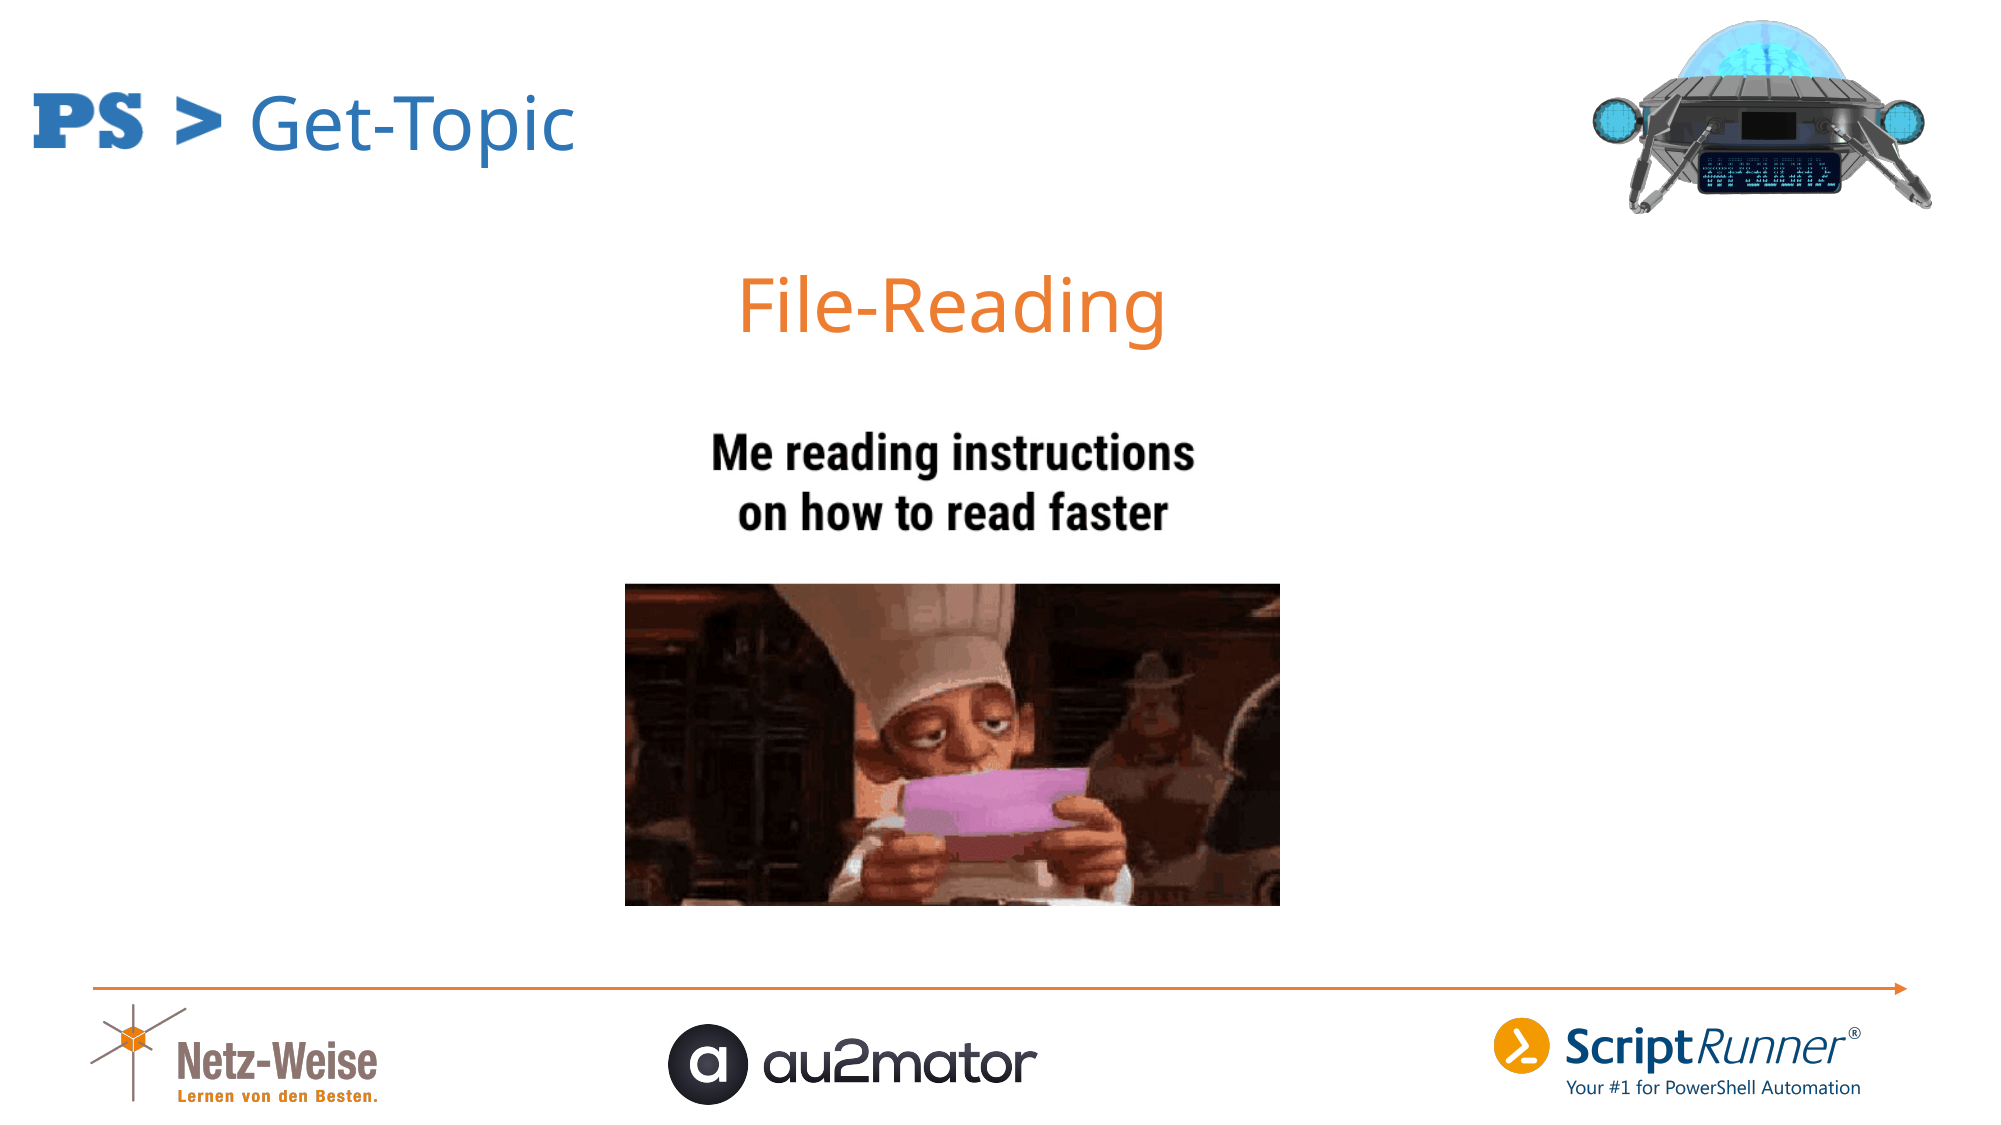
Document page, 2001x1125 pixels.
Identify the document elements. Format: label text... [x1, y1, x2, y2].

picture [1490, 0, 2001, 308]
picture [20, 74, 233, 162]
list File-Reading [90, 259, 1816, 357]
picture [625, 382, 1280, 906]
title Get-Topic [233, 56, 1532, 197]
picture [1492, 1012, 1863, 1105]
picture [65, 958, 402, 1125]
picture [668, 1024, 1038, 1105]
